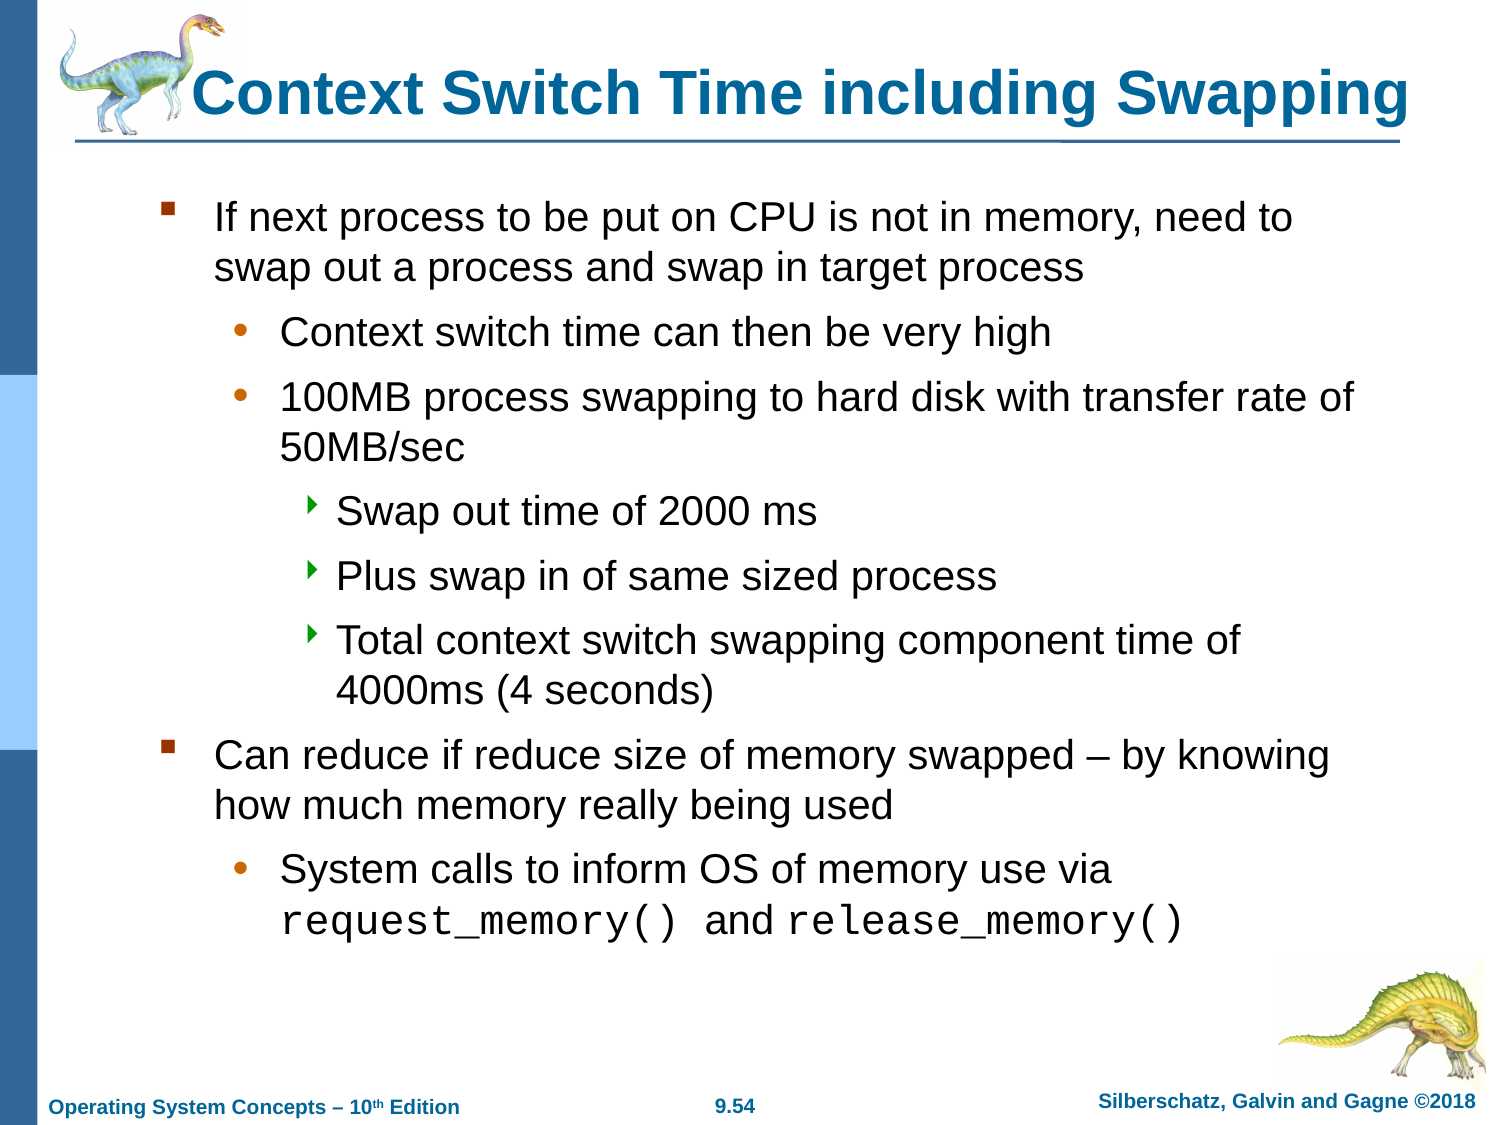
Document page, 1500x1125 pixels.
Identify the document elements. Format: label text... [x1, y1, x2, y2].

picture [1275, 959, 1486, 1090]
list If next process to be put on CPU is not in memory, need to swap out a process and swap in target process Context switch time can then be very high 100MB process swapping to hard disk with transfer rate of 50MB/sec Swap out time of 2000 ms Plus swap in of same sized process Total context switch swapping component time of 4000ms (4 seconds) Can reduce if reduce size of memory swapped – by knowing how much memory really being used System calls to inform OS of memory use via request_memory() and release_memory() [142, 182, 1404, 963]
picture [46, 0, 243, 149]
title Context Switch Time including Swapping [142, 39, 1462, 135]
